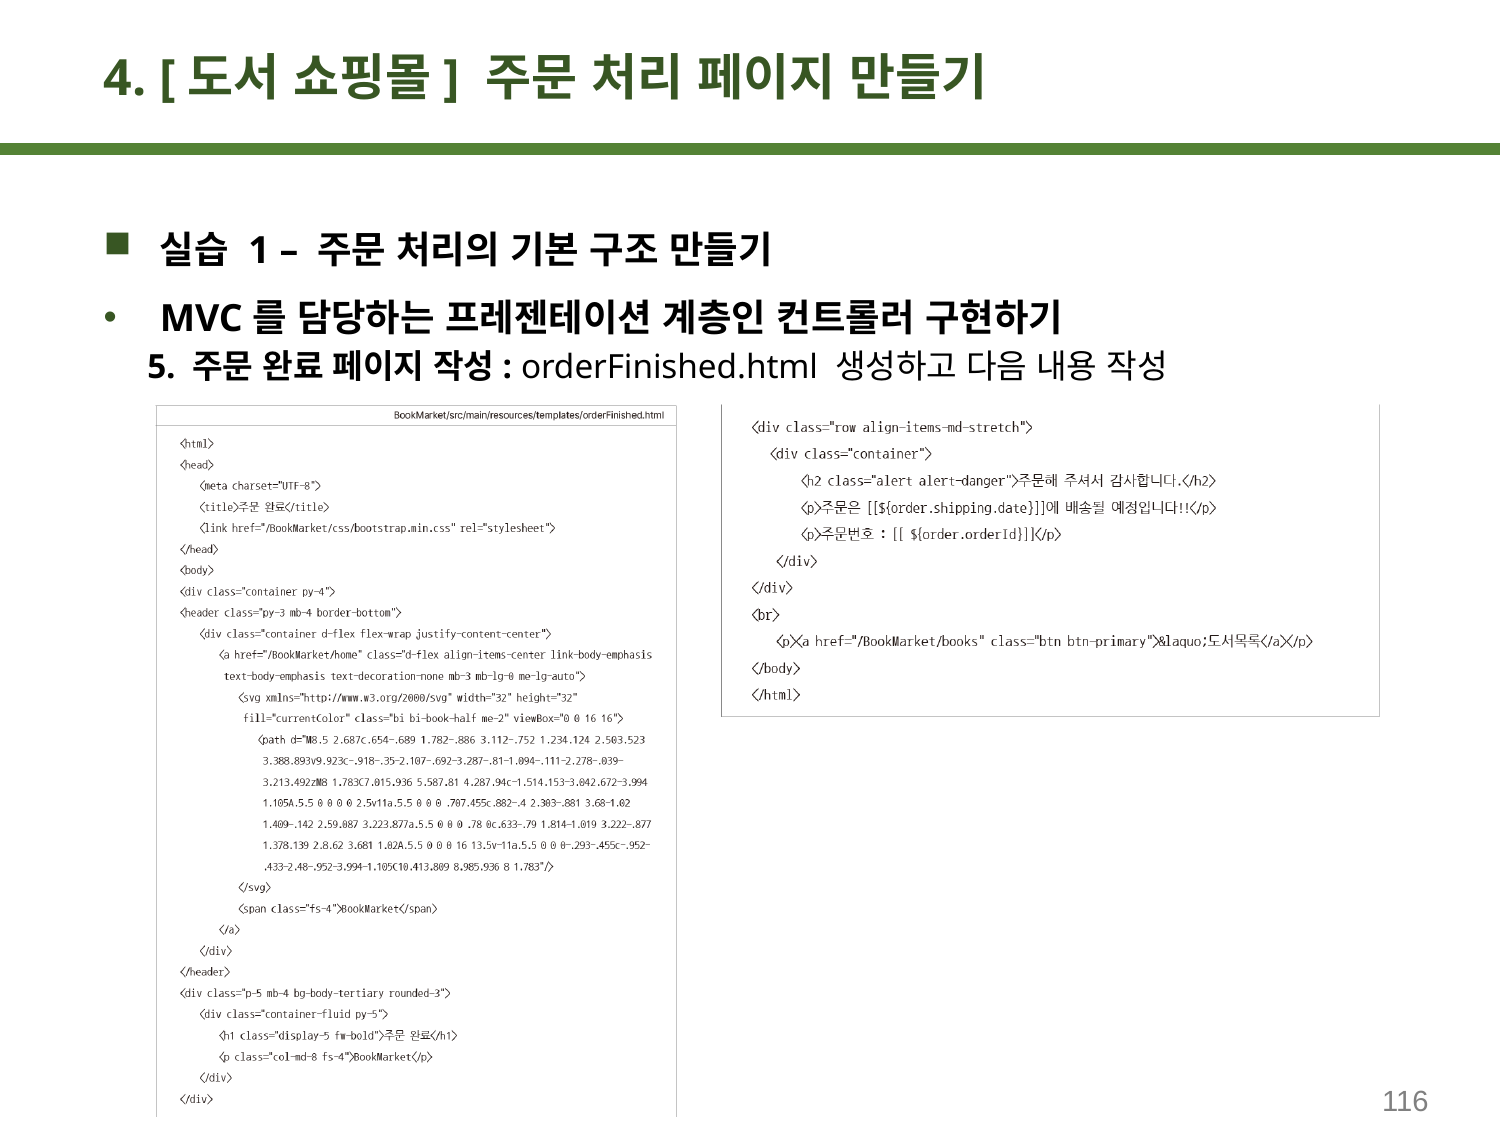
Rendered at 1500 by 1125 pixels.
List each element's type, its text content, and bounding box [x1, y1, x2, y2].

picture [150, 399, 681, 1124]
title 4. [도서 쇼핑몰] 주문 처리 페이지 만들기 [88, 30, 1447, 121]
list 실습 1 – 주문 처리의 기본 구조 만들기 MVC를 담당하는 프레젠테이션 계층인 컨트롤러 구현하기 5. 주문 완료 페이지 작성: orderFinished.html 생성하고 다음 내용 작성 [88, 196, 1423, 1083]
picture [716, 399, 1386, 726]
